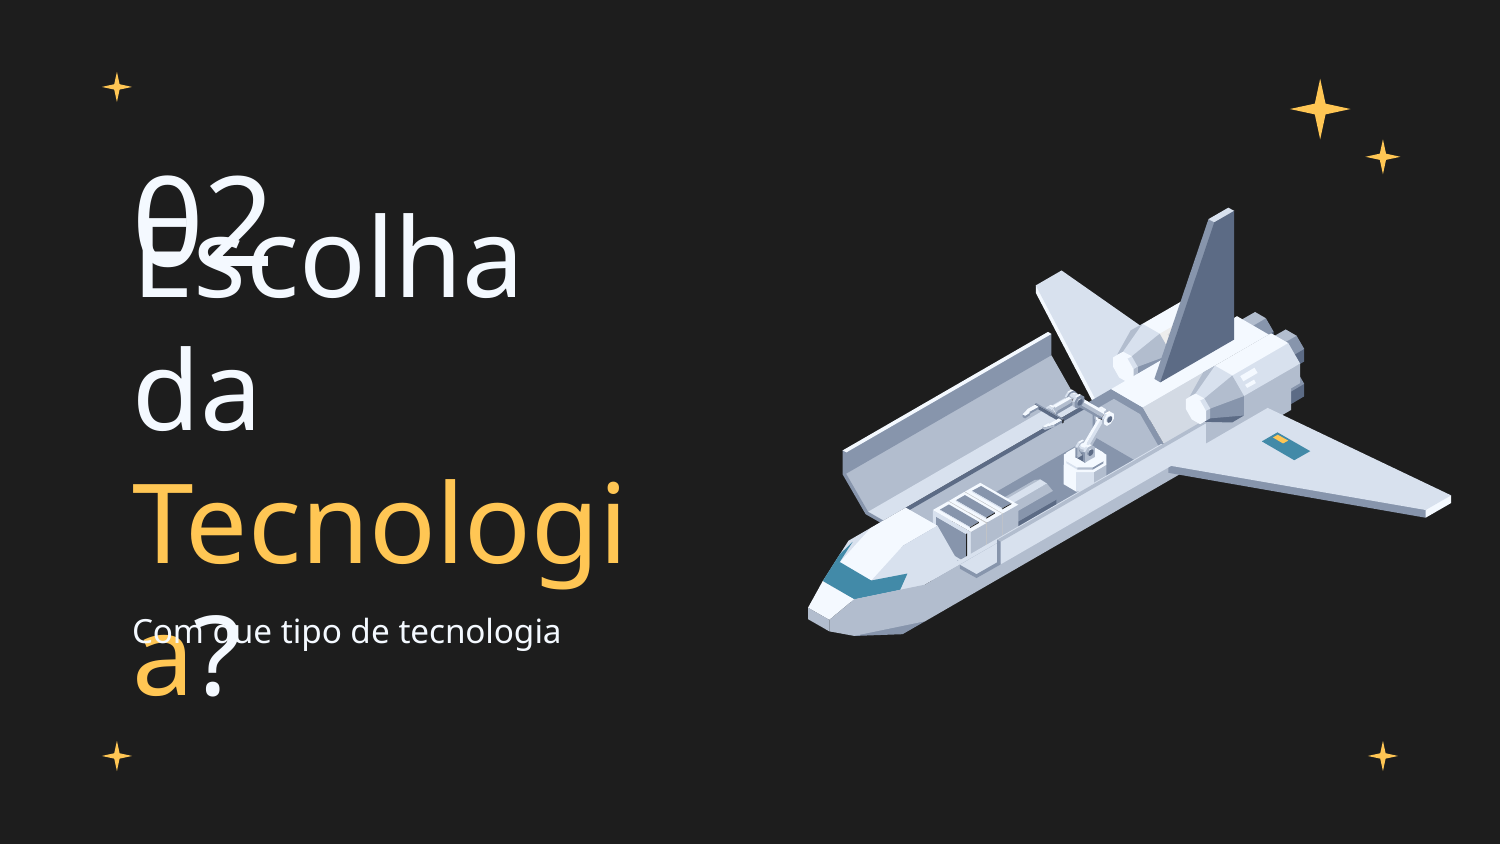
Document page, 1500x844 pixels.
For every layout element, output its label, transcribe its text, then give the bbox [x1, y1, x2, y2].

text_box [1365, 139, 1401, 175]
subtitle Com que tipo de tecnologia [116, 588, 612, 701]
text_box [807, 207, 1452, 637]
title Escolha da Tecnologia? [116, 328, 686, 577]
text_box [1289, 78, 1351, 140]
title 02 [116, 141, 388, 292]
